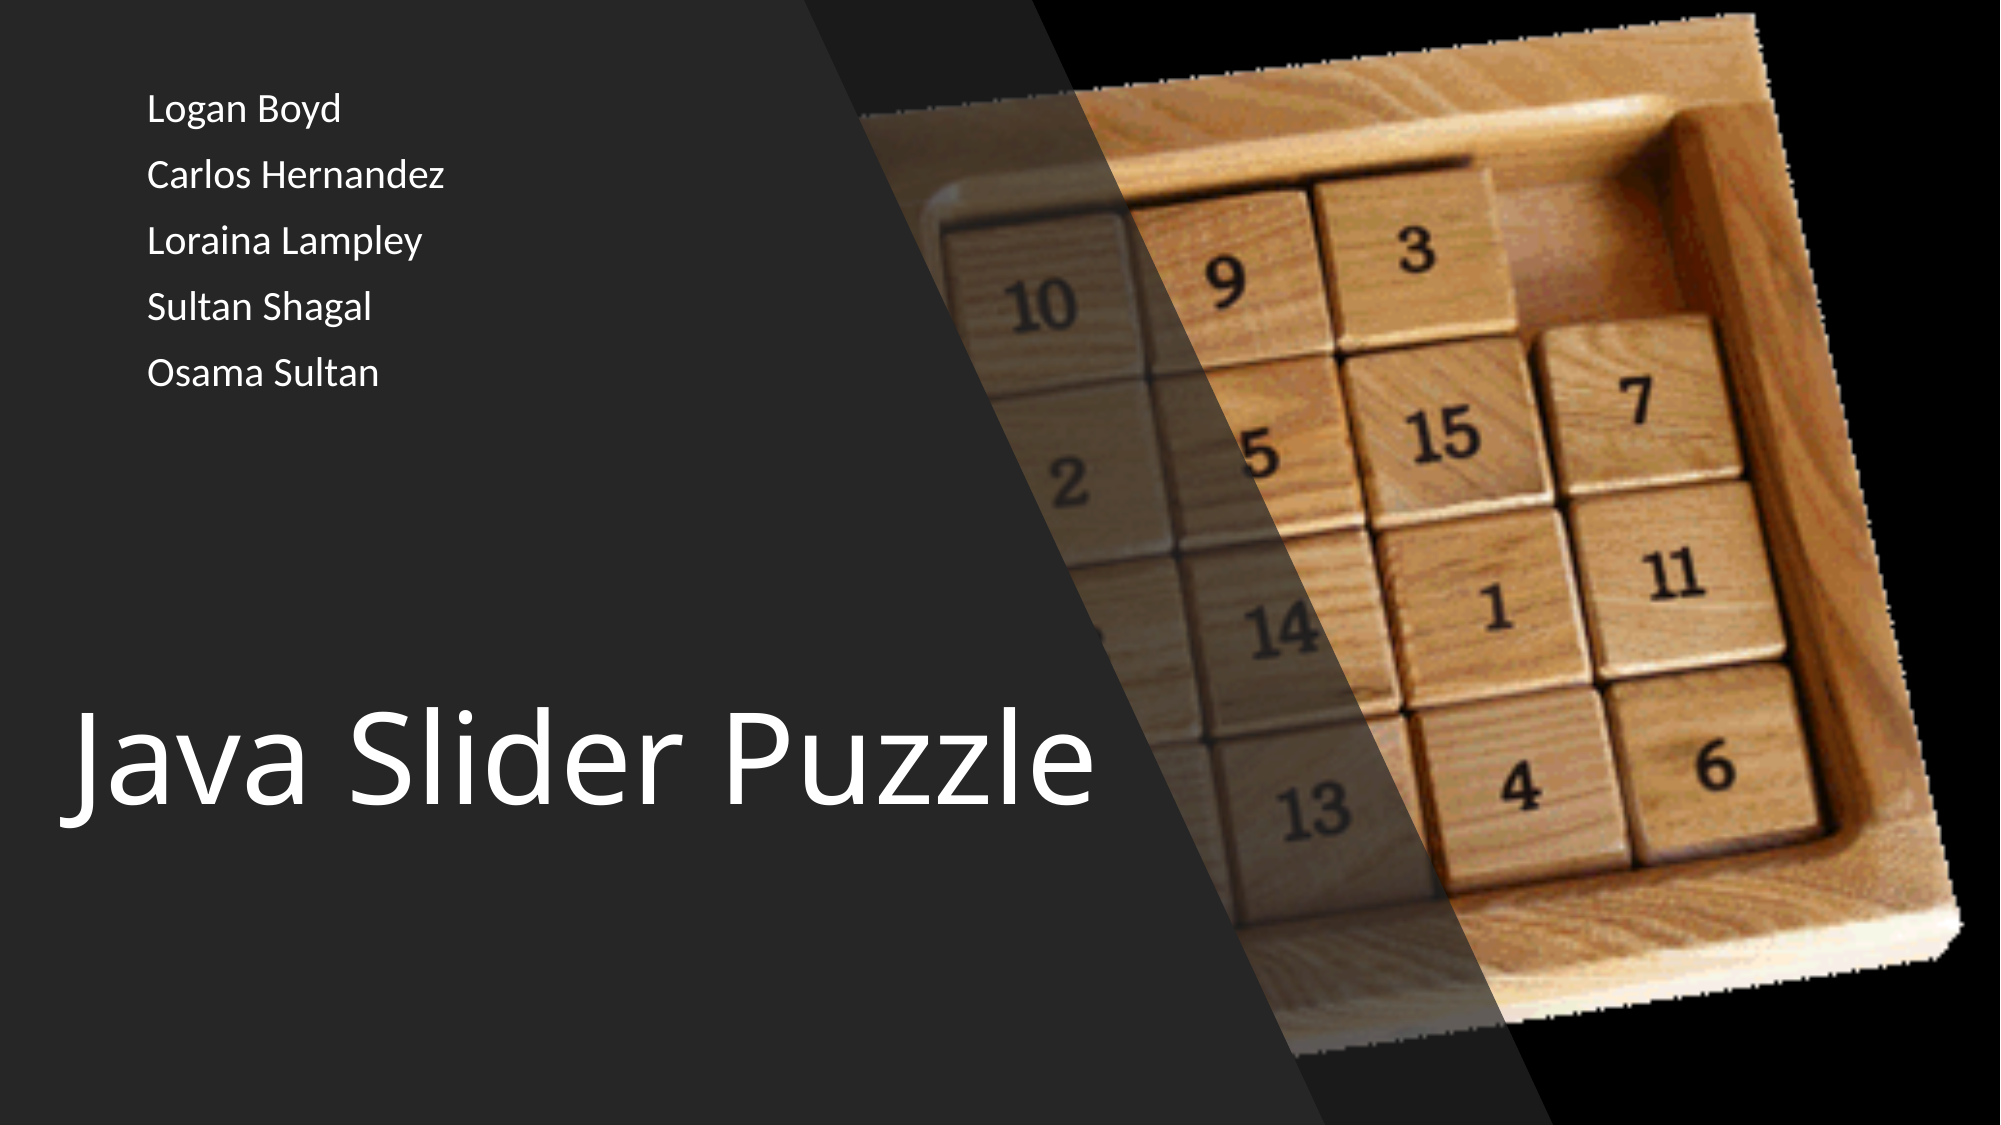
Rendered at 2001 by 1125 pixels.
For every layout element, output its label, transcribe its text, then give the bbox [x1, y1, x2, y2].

picture [790, 0, 2000, 1125]
title Java Slider Puzzle [55, 686, 790, 937]
text_box [0, 0, 790, 1125]
subtitle Logan Boyd Carlos Hernandez Loraina Lampley Sultan Shagal Osama Sultan [131, 213, 790, 403]
